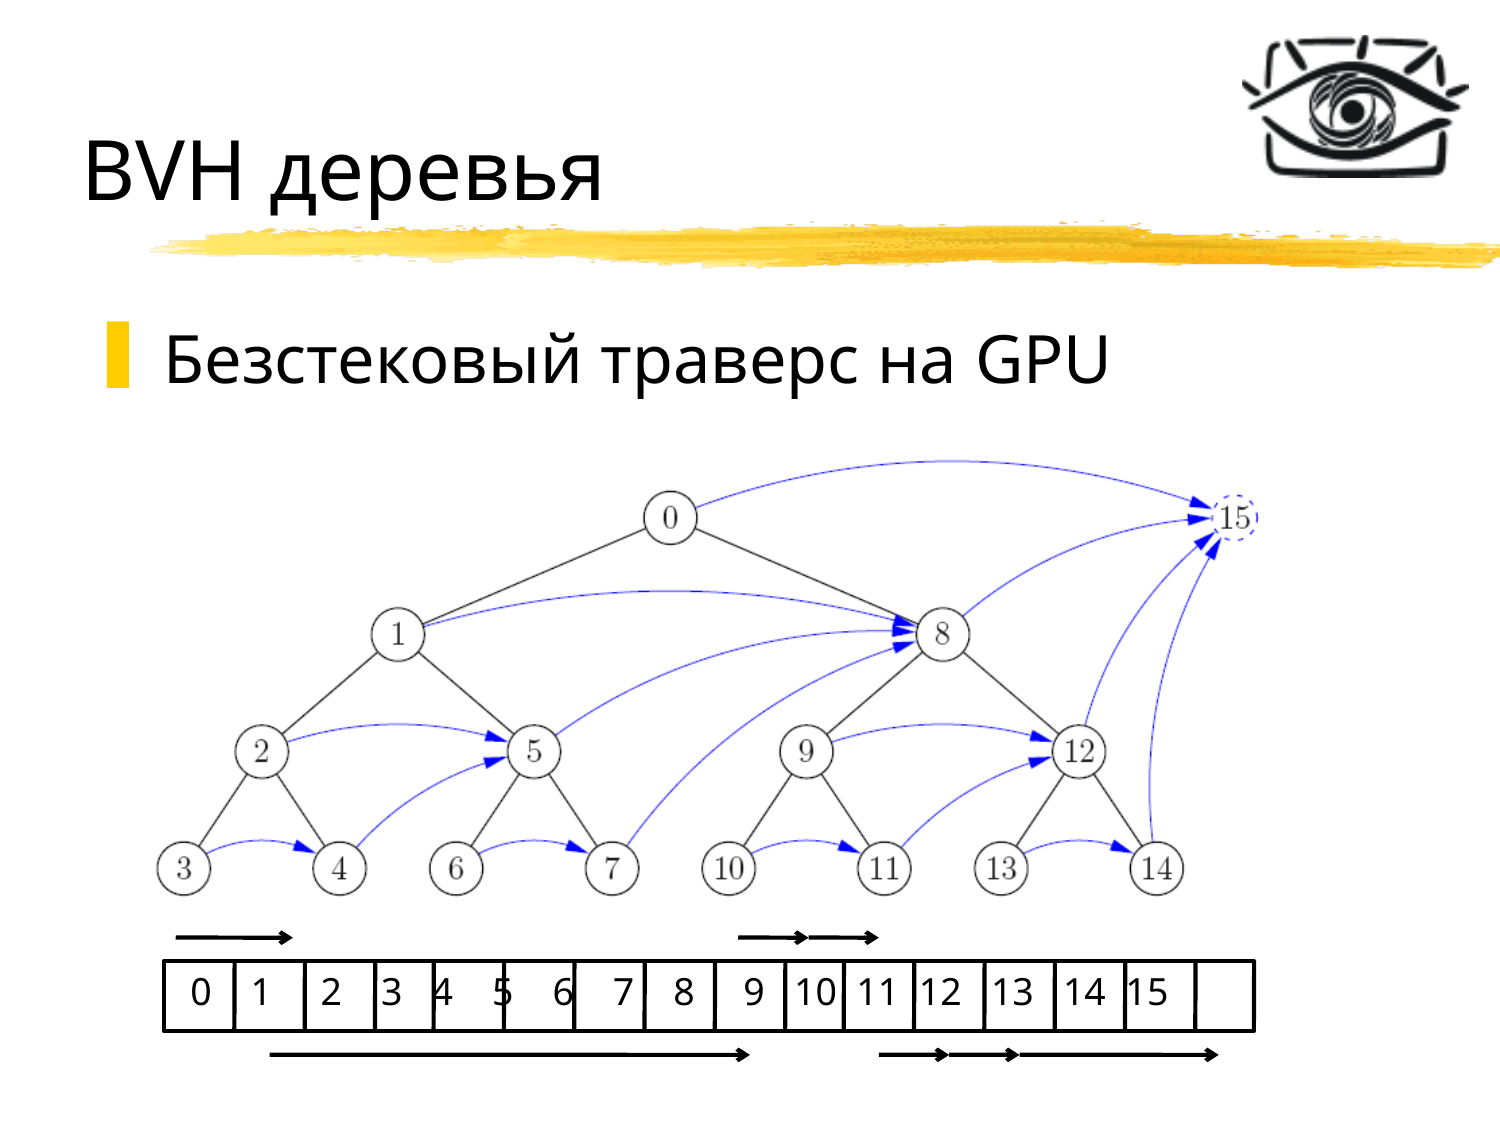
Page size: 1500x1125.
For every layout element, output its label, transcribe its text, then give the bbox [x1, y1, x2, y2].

text_box [436, 1021, 501, 1032]
text_box [647, 1021, 712, 1032]
text_box [1128, 1021, 1193, 1032]
text_box [788, 1021, 841, 1032]
text_box [917, 1021, 982, 1032]
text_box [164, 960, 232, 1032]
text_box [378, 1021, 431, 1032]
text_box [1198, 1021, 1251, 1032]
text_box 0 1 2 3 4 5 6 7 8 9 10 11 12 13 14 15 [175, 960, 1278, 1021]
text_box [203, 997, 605, 1003]
text_box [307, 1021, 372, 1032]
text_box [237, 1021, 302, 1032]
text_box [846, 1021, 911, 1032]
text_box [1057, 1021, 1122, 1032]
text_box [804, 939, 865, 943]
text_box [506, 1021, 572, 1032]
text_box [577, 1021, 642, 1032]
text_box [717, 1021, 783, 1032]
picture [1241, 34, 1469, 179]
picture [140, 421, 1266, 920]
title BVH деревья [66, 37, 1342, 226]
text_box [609, 997, 1278, 1003]
picture [150, 215, 1500, 279]
list Безстековый траверс на GPU [74, 309, 1417, 994]
text_box [987, 1021, 1052, 1032]
